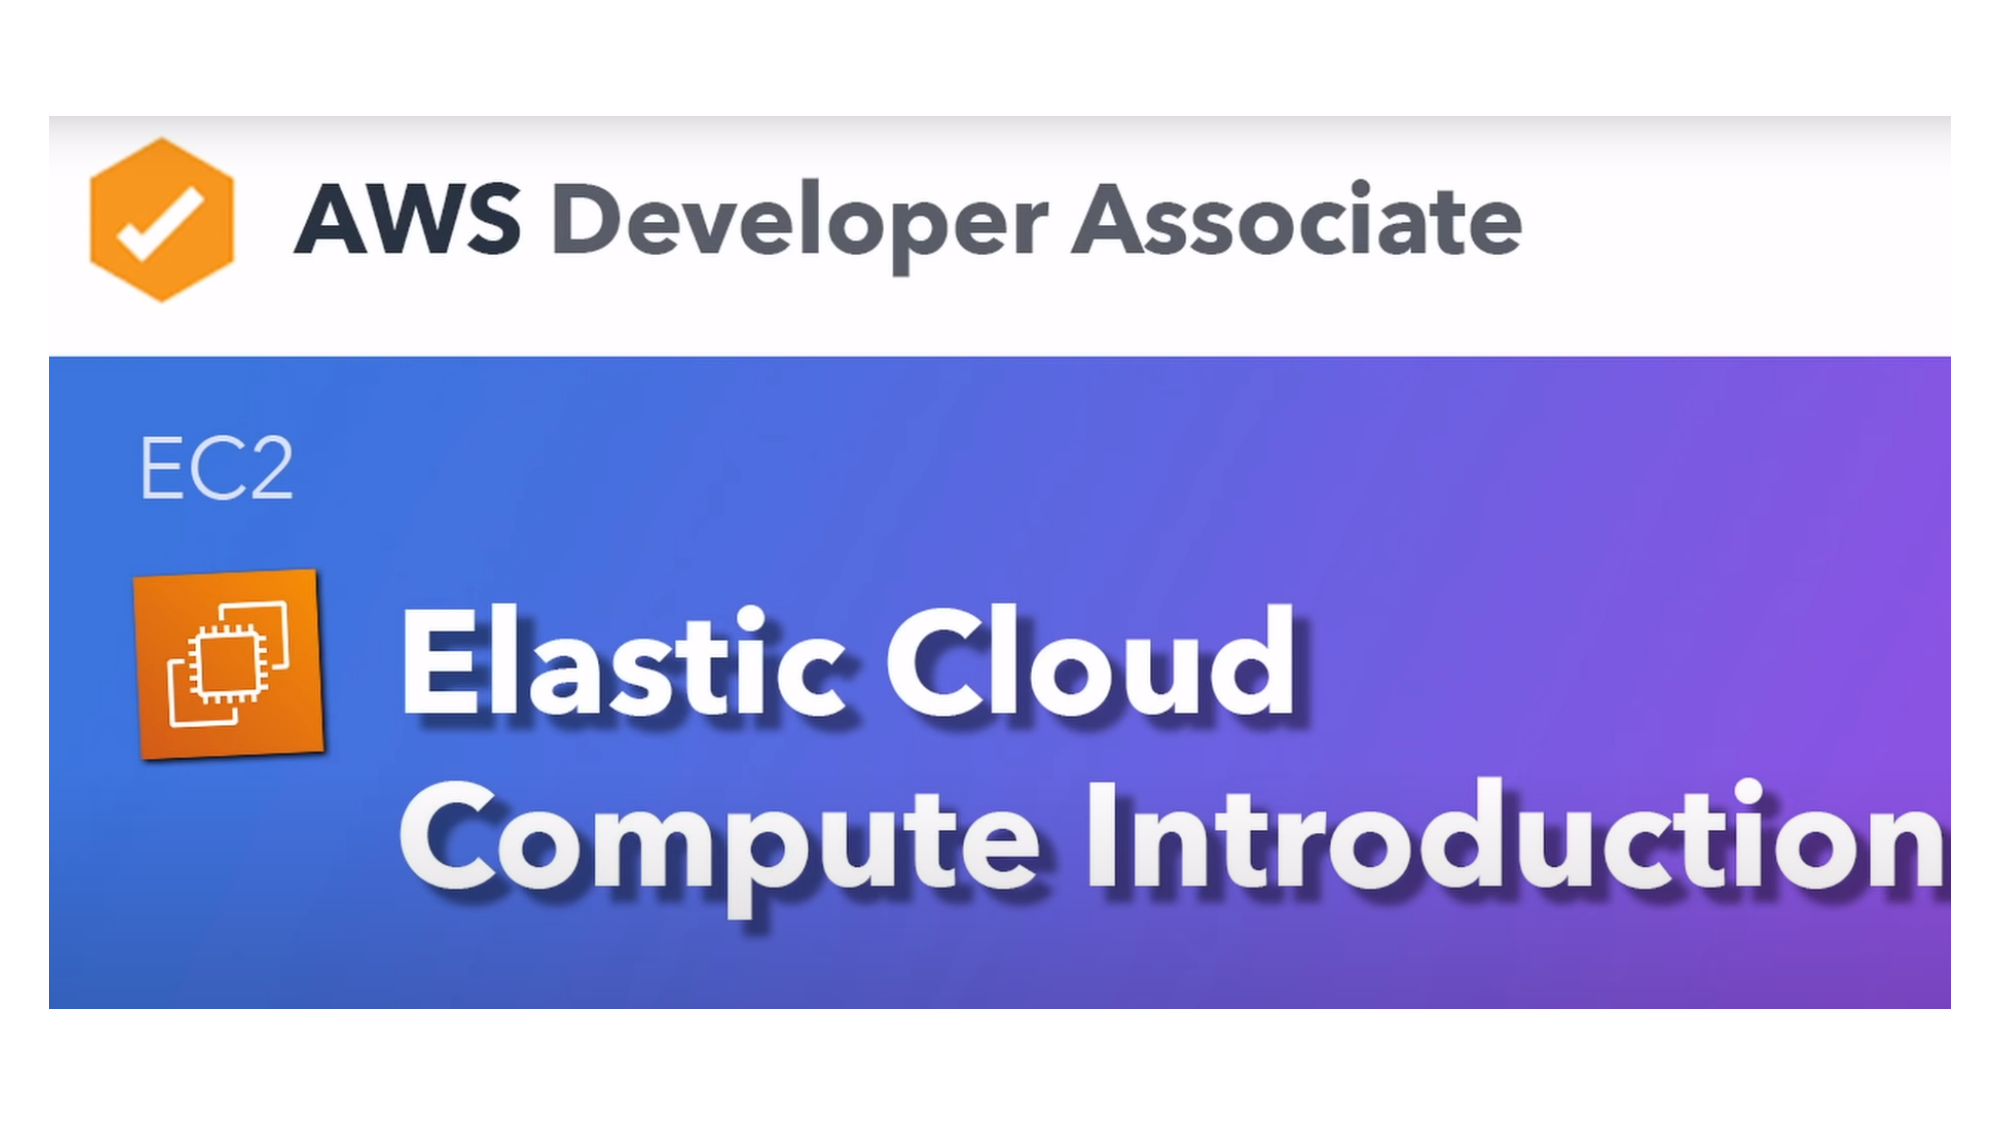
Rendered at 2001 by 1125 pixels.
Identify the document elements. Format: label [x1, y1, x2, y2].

picture [49, 116, 1951, 1009]
